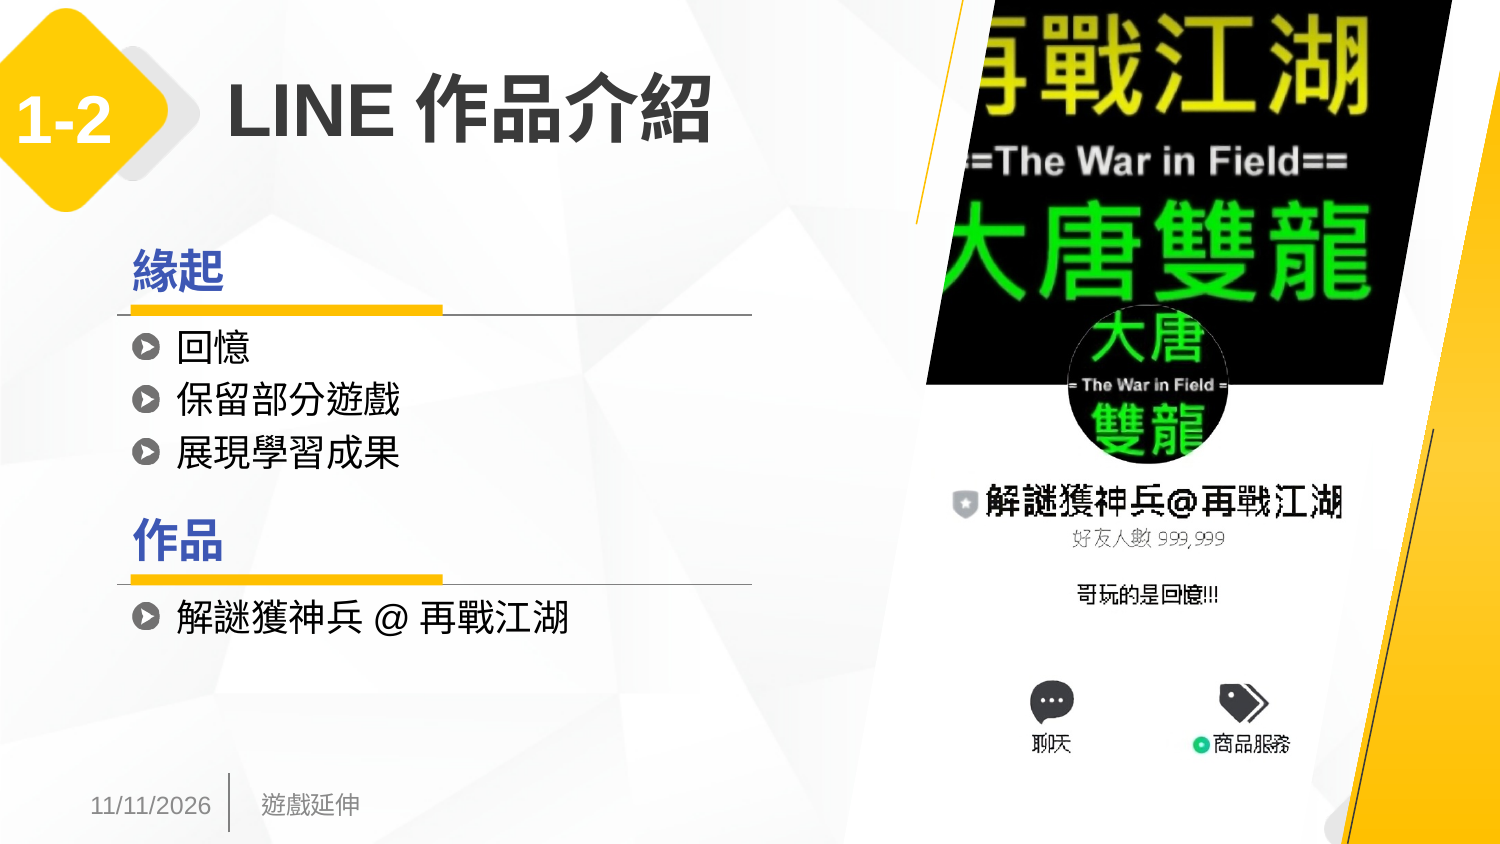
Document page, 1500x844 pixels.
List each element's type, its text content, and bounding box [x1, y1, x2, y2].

list 作品 [117, 503, 809, 575]
list 解謎獲神兵@再戰江湖 [117, 585, 809, 762]
picture [0, 0, 1500, 844]
list 回憶 保留部分遊戲 展現學習成果 [117, 316, 809, 493]
title LINE作品介紹 [210, 23, 837, 189]
list 緣起 [117, 234, 809, 306]
list 遊戲延伸 [246, 782, 633, 828]
list 1-2 [0, 57, 129, 176]
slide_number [75, 782, 233, 828]
